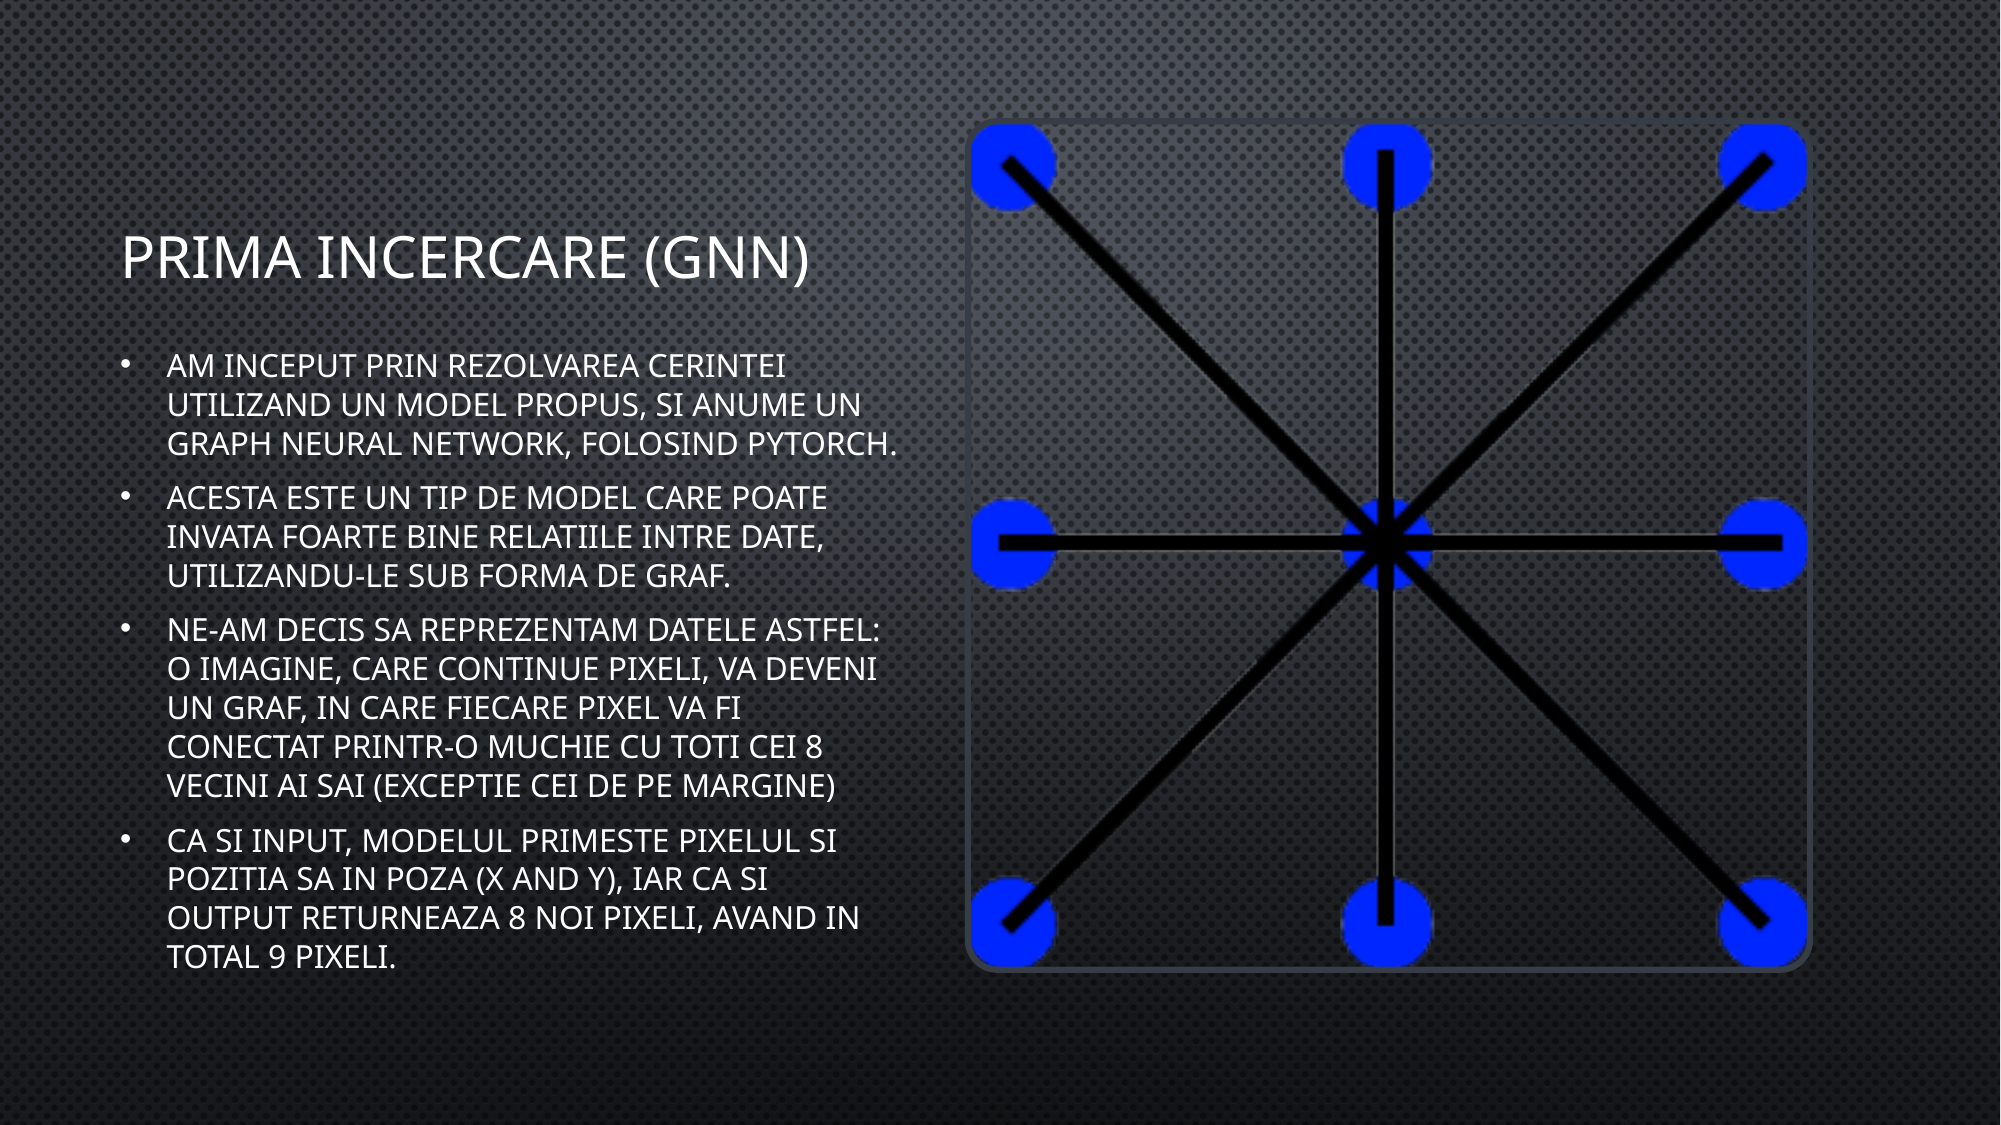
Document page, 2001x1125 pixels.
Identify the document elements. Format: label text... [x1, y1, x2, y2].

text_box [967, 121, 1810, 970]
title PRIMA INCERCARE (GNN) [105, 99, 875, 338]
picture [0, 0, 2001, 1125]
list Am inceput prin rezolvarea cerintei utilizand un model propus, si anume un Graph Neural Network, folosind pytorch. Acesta este un tip de model care poate invata foarte bine relatiile intre date, utilizandu-le sub forma de graf. ne-am decis sa reprezentam datele astfel: O imagine, care continue pixeli, va deveni un graf, in care fiecare pixel va fi conectat printr-o muchie cu toti cei 8 vecini ai sai (exceptie cei de pe margine) Ca si input, modelul primeste pixelul si pozitia sa in poza (X and Y), iar ca si output returneaza 8 noi pixeli, avand in total 9 pixeli. [105, 338, 916, 1025]
